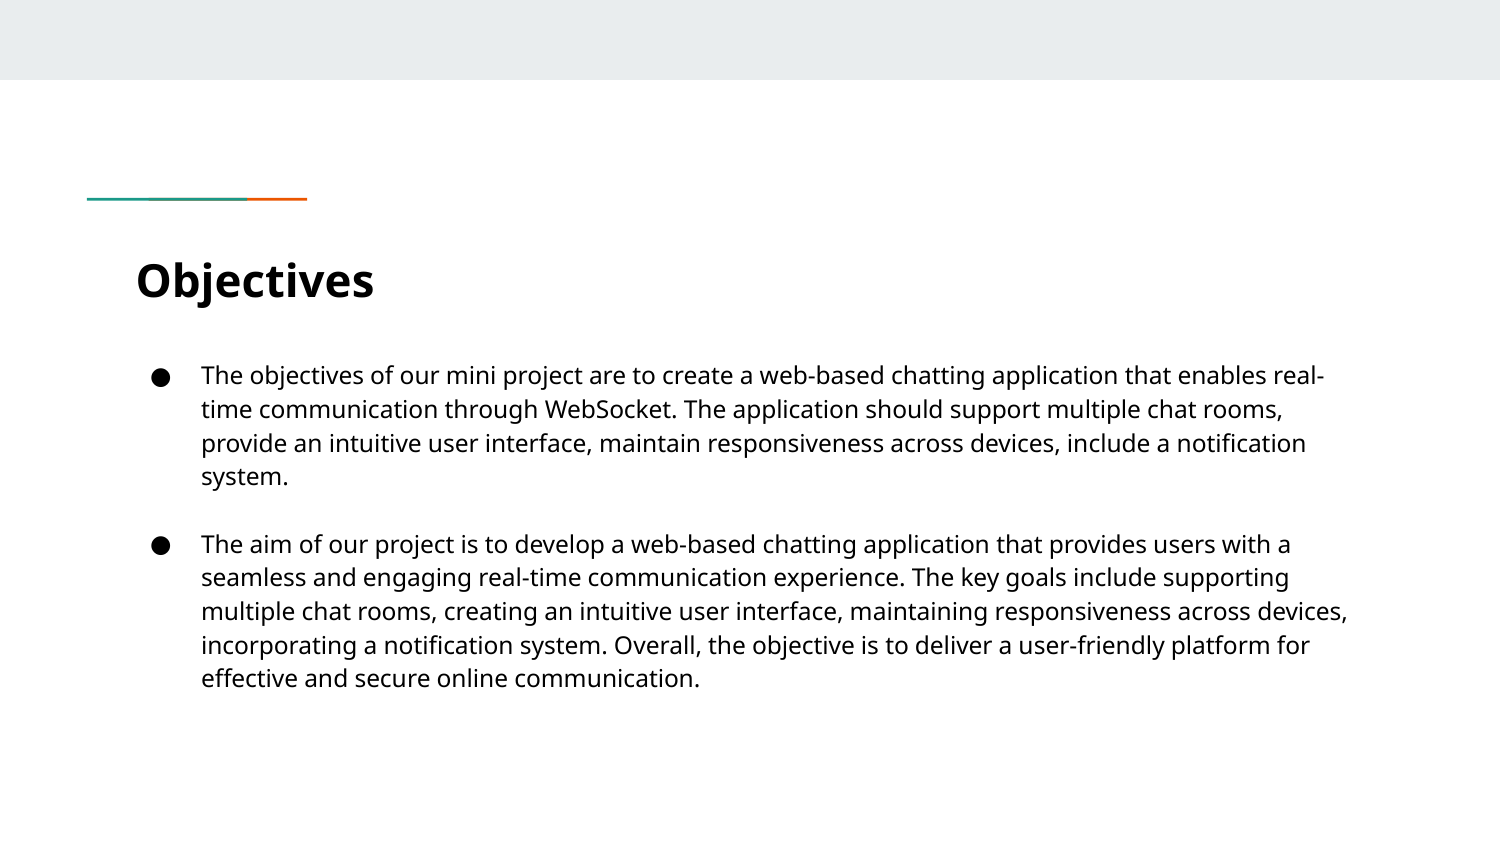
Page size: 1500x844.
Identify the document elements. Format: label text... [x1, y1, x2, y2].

list The objectives of our mini project are to create a web-based chatting application that enables real-time communication through WebSocket. The application should support multiple chat rooms, provide an intuitive user interface, maintain responsiveness across devices, include a notification system. The aim of our project is to develop a web-based chatting application that provides users with a seamless and engaging real-time communication experience. The key goals include supporting multiple chat rooms, creating an intuitive user interface, maintaining responsiveness across devices, incorporating a notification system. Overall, the objective is to deliver a user-friendly platform for effective and secure online communication. [119, 341, 1381, 712]
title Objectives [120, 203, 1382, 292]
